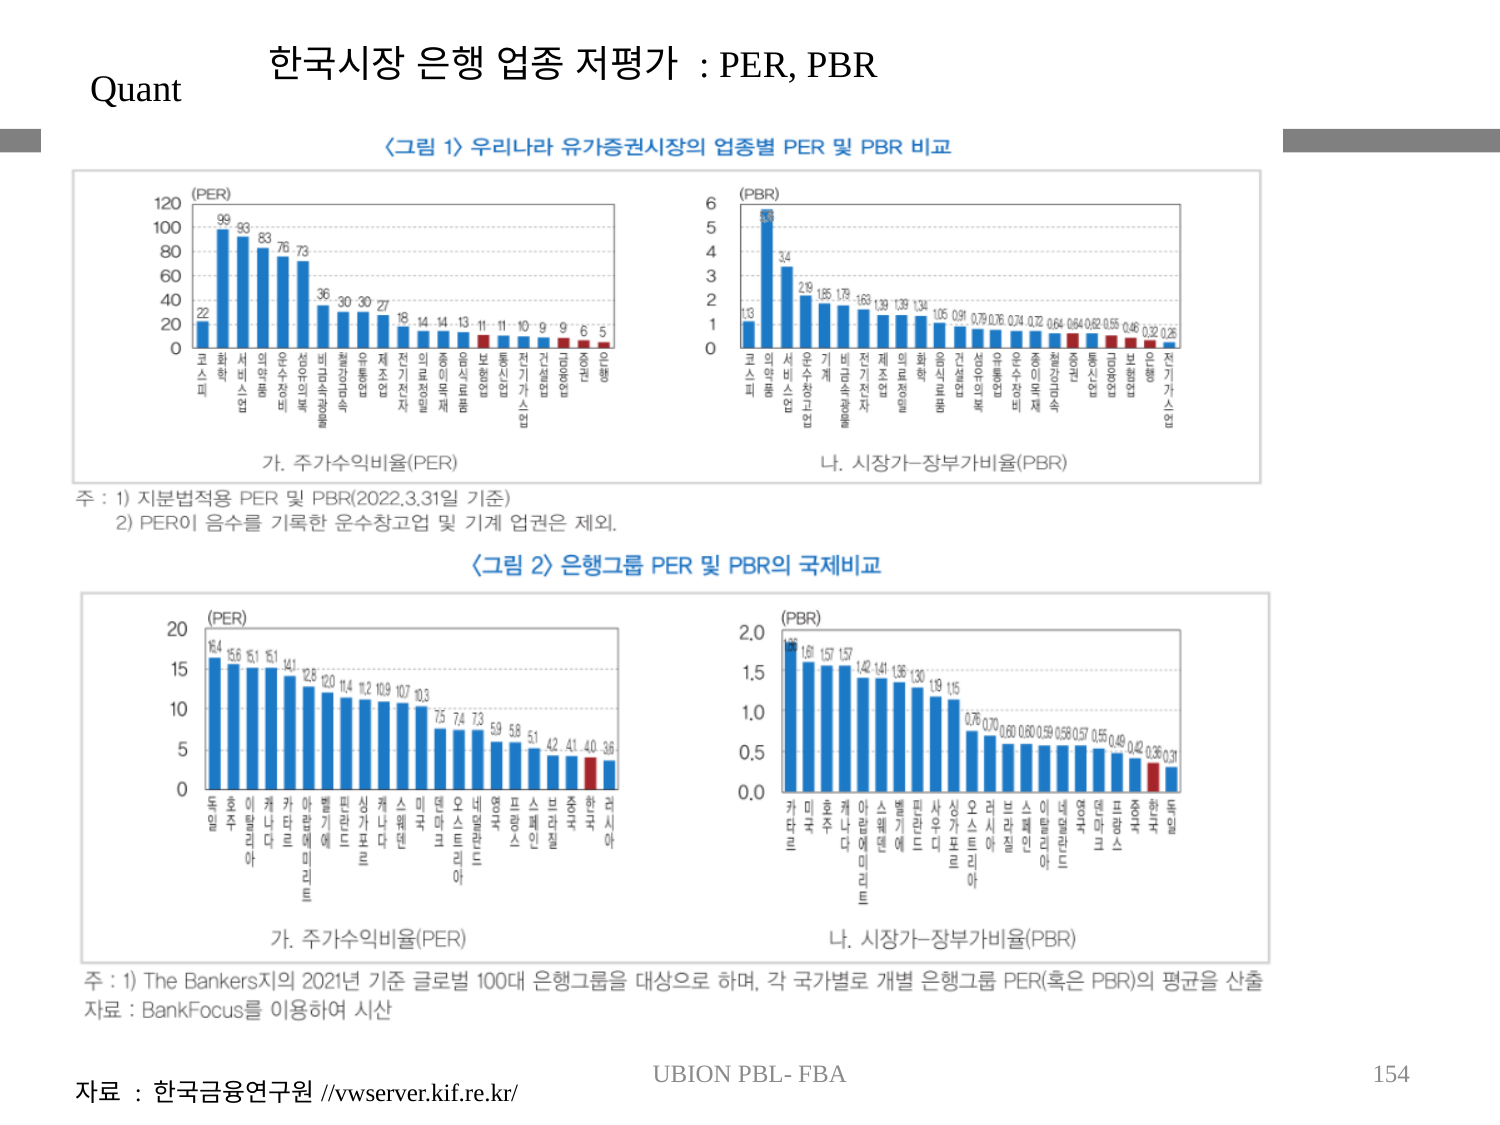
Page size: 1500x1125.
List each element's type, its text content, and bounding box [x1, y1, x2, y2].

text_box 자료 : 한국금융연구원//vwserver.kif.re.kr/ [61, 1069, 534, 1115]
footer UBION PBL- FBA [512, 1042, 988, 1103]
slide_number 154 [1074, 1042, 1425, 1103]
text_box [1285, 128, 1500, 153]
picture [40, 127, 1283, 1033]
text_box [22, 46, 1195, 129]
text_box [0, 128, 37, 153]
text_box 한국시장 은행 업종 저평가 : PER, PBR [253, 32, 1034, 93]
text_box Quant [75, 56, 537, 117]
